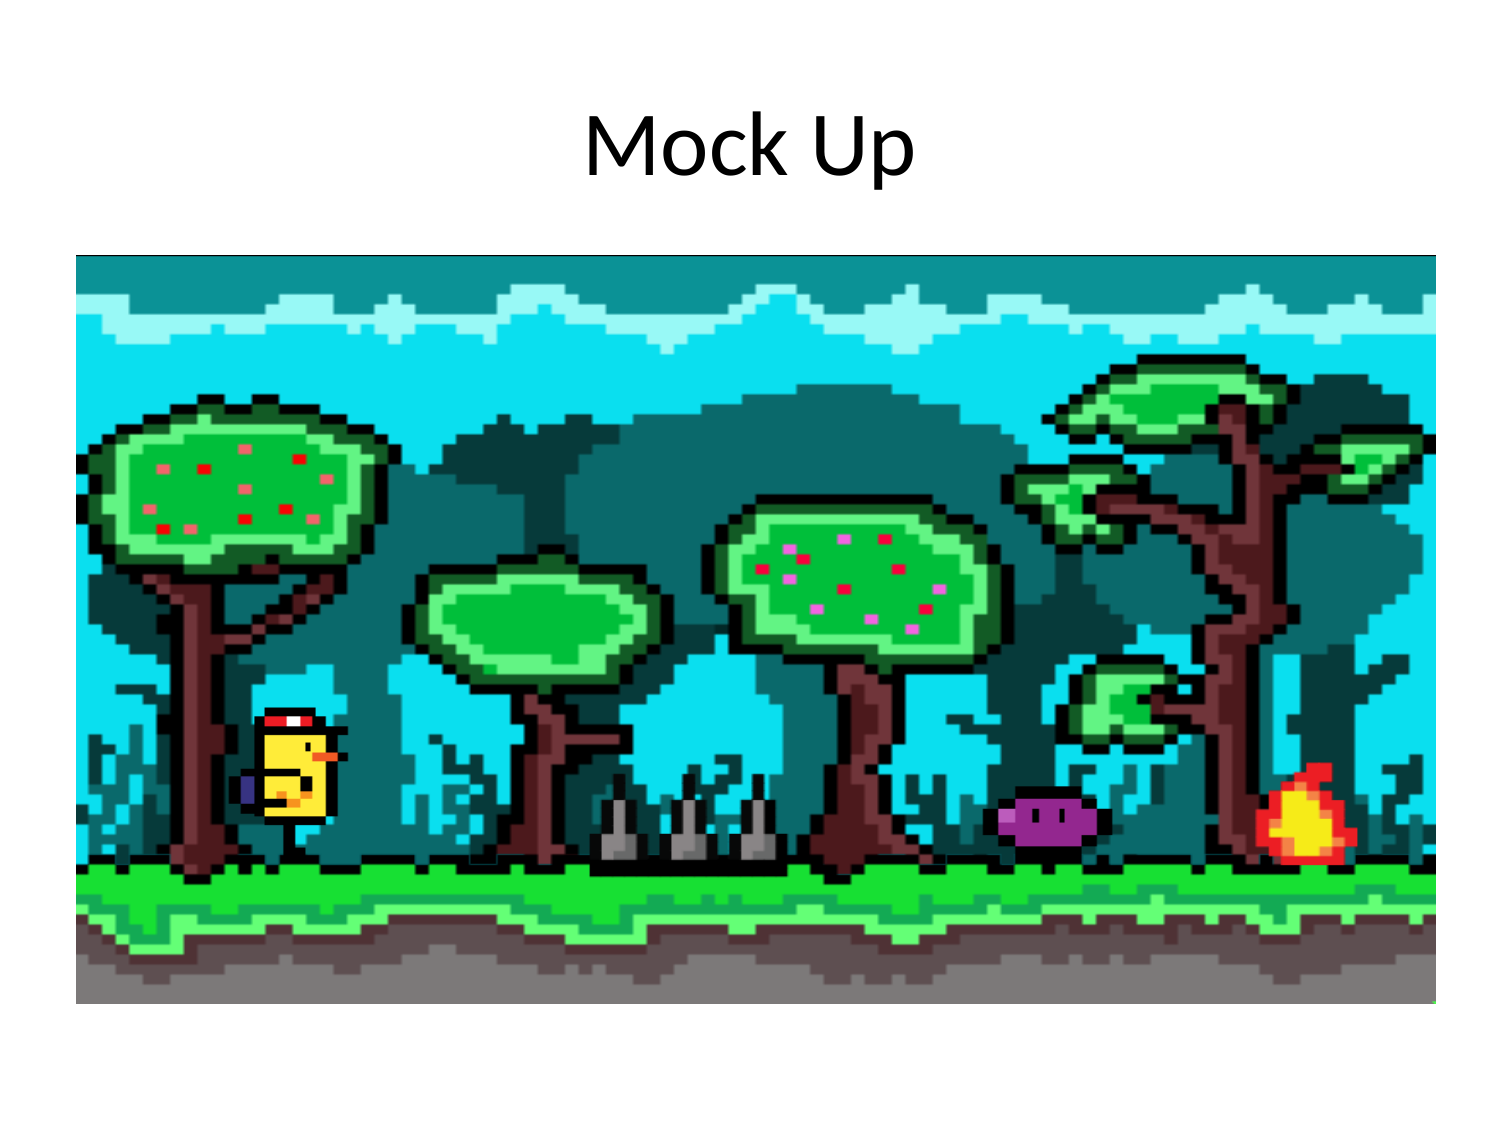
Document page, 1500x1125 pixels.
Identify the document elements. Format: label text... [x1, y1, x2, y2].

picture [76, 255, 1436, 1005]
title Mock Up [75, 45, 1425, 233]
